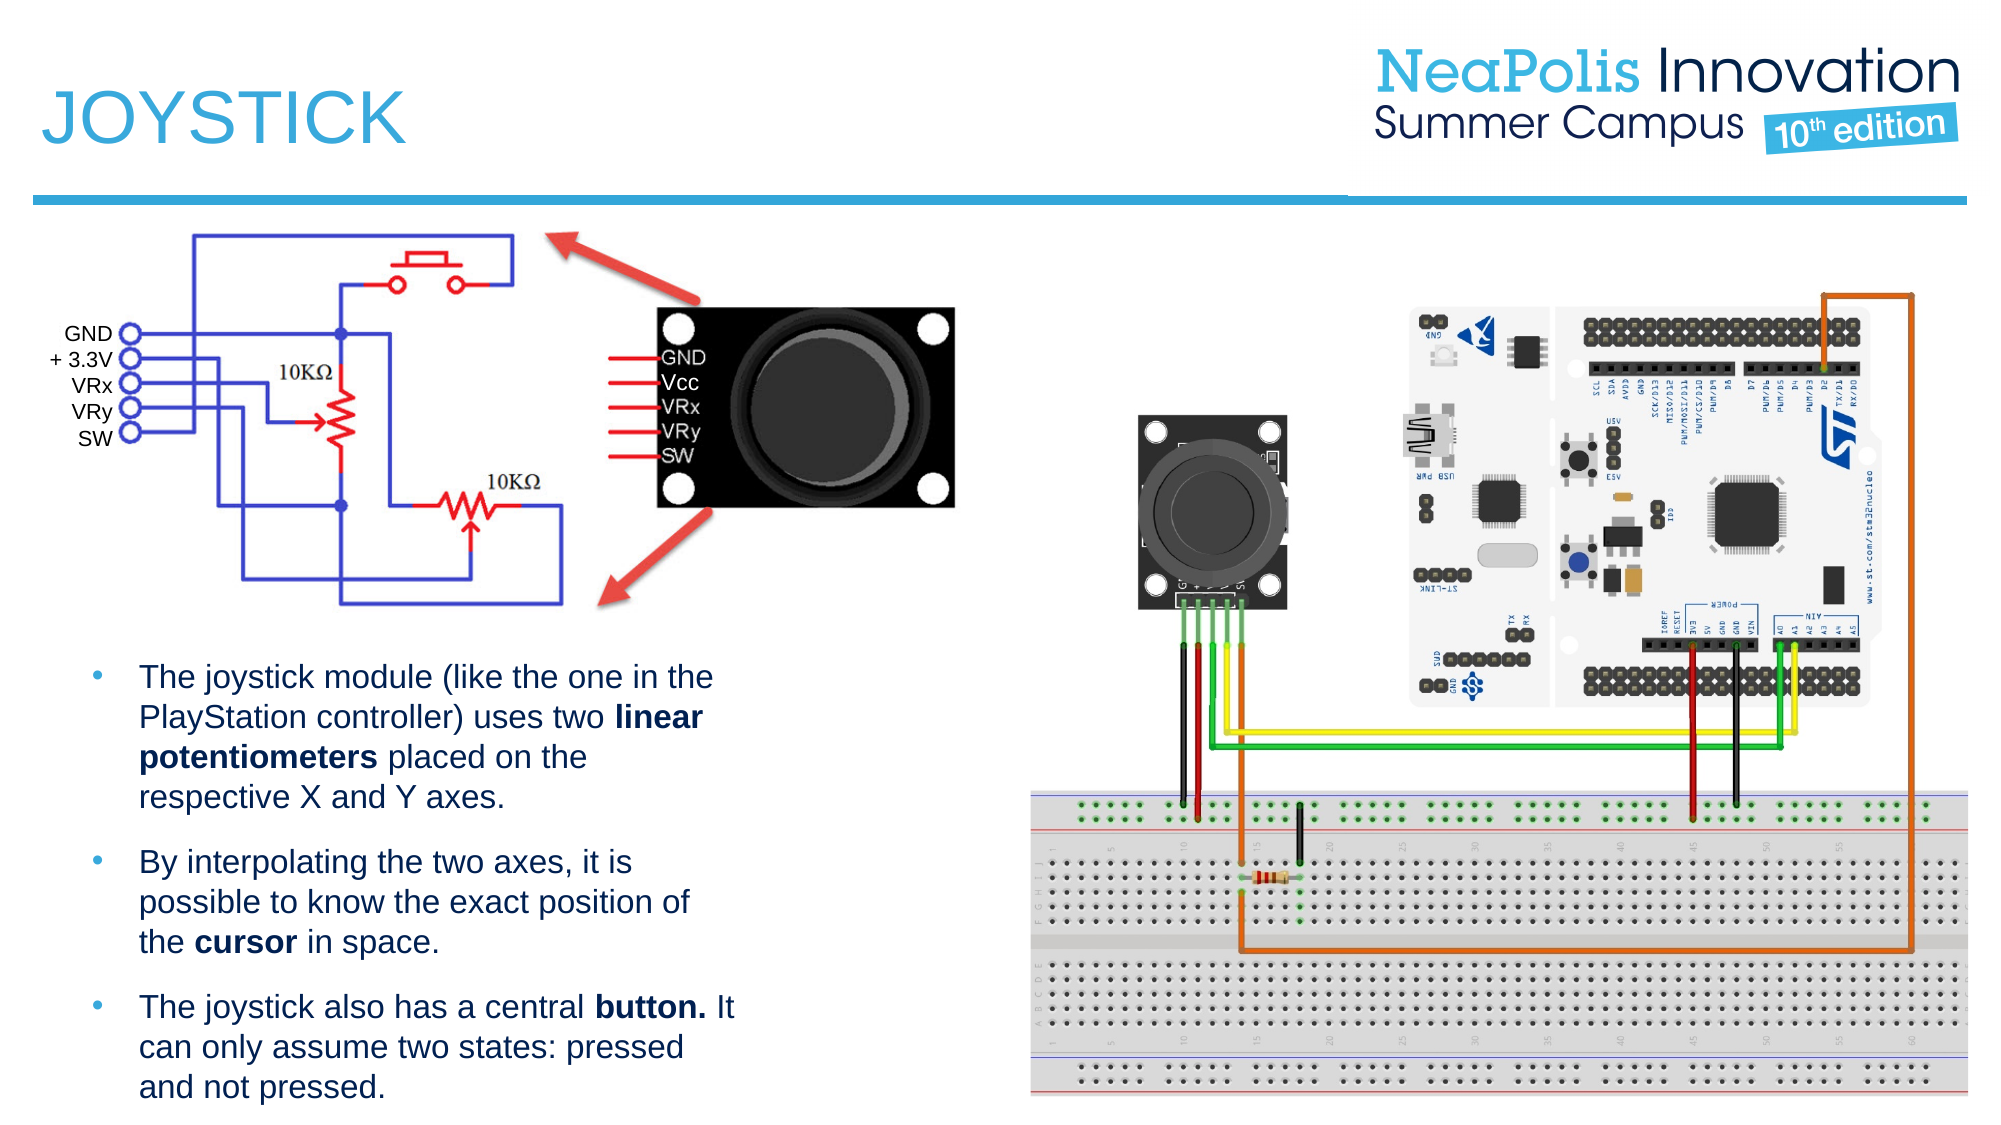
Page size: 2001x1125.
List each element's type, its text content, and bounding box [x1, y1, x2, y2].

text_box The joystick module (like the one in the PlayStation controller) uses two linear potentiometers placed on the respective X and Y axes. By interpolating the two axes, it is possible to know the exact position of the cursor in space. The joystick also has a central button. It can only assume two states: pressed and not pressed. [77, 648, 760, 1113]
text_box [26, 215, 981, 619]
picture [1030, 289, 1969, 1102]
text_box JOYSTICK [26, 53, 1846, 173]
picture [1348, 0, 1990, 196]
